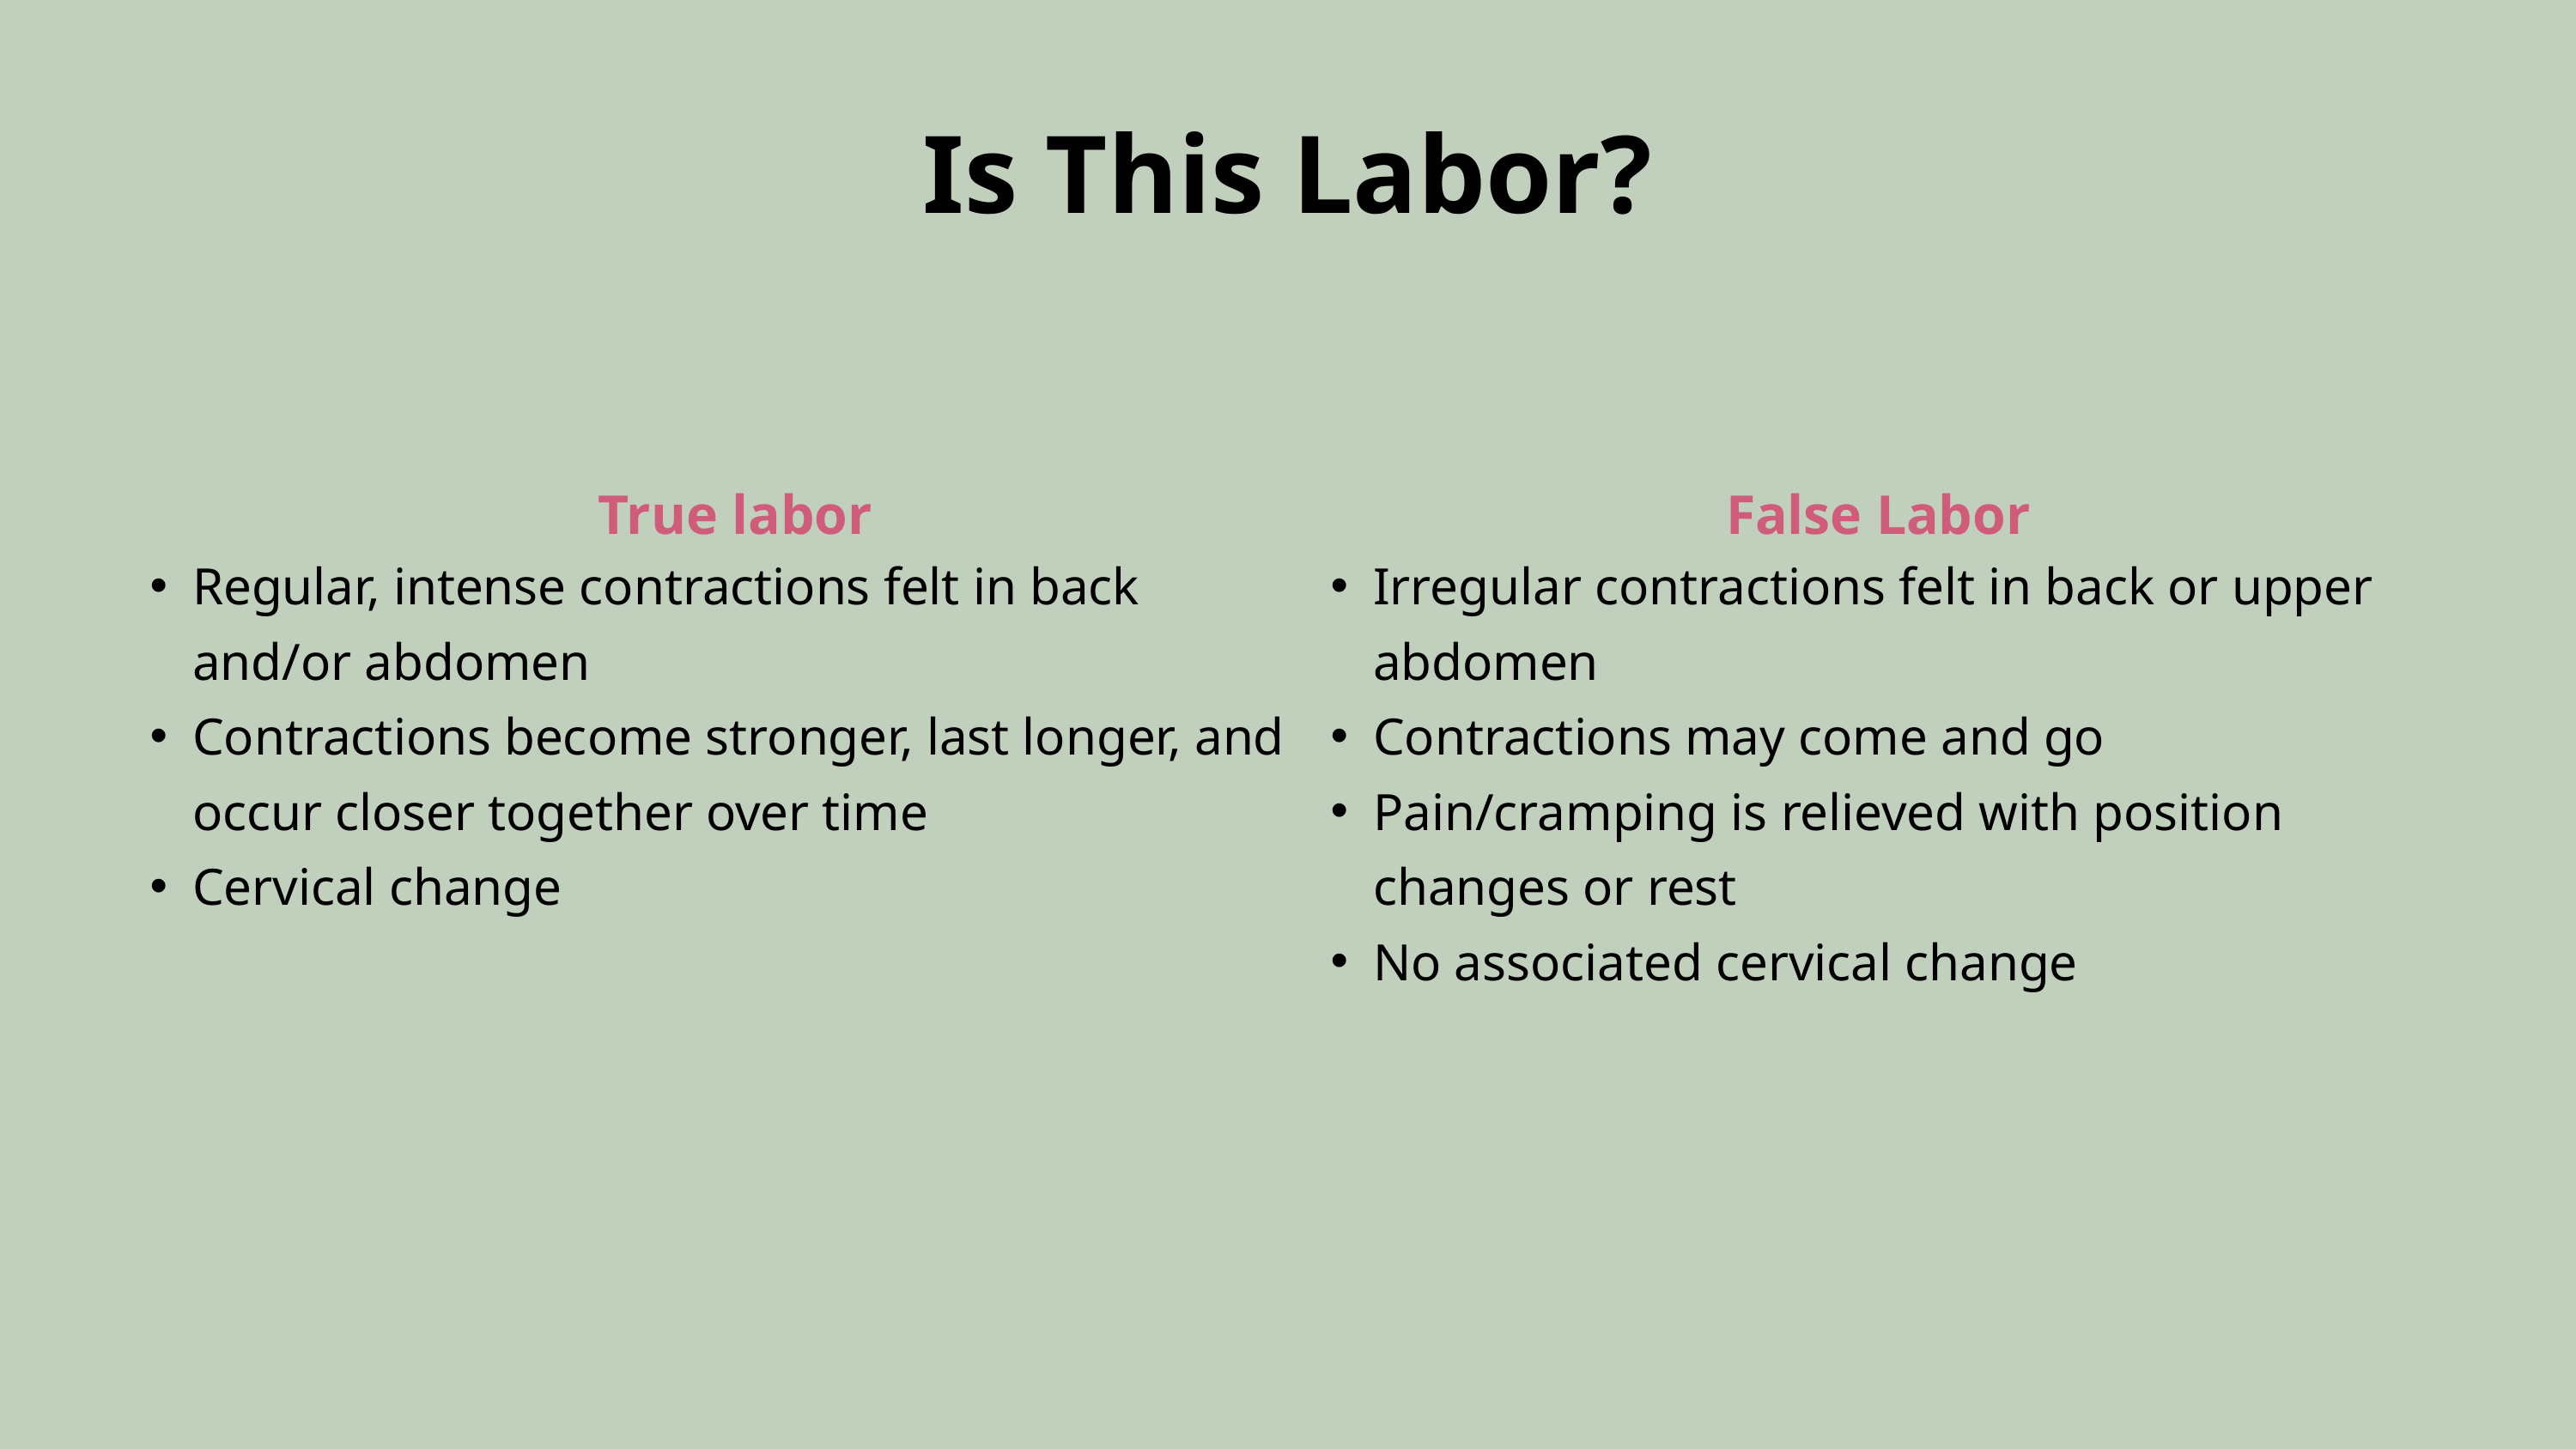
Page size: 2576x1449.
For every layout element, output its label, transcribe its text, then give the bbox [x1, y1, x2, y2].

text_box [106, 472, 2470, 976]
text_box Is This Labor? [161, 111, 2415, 235]
